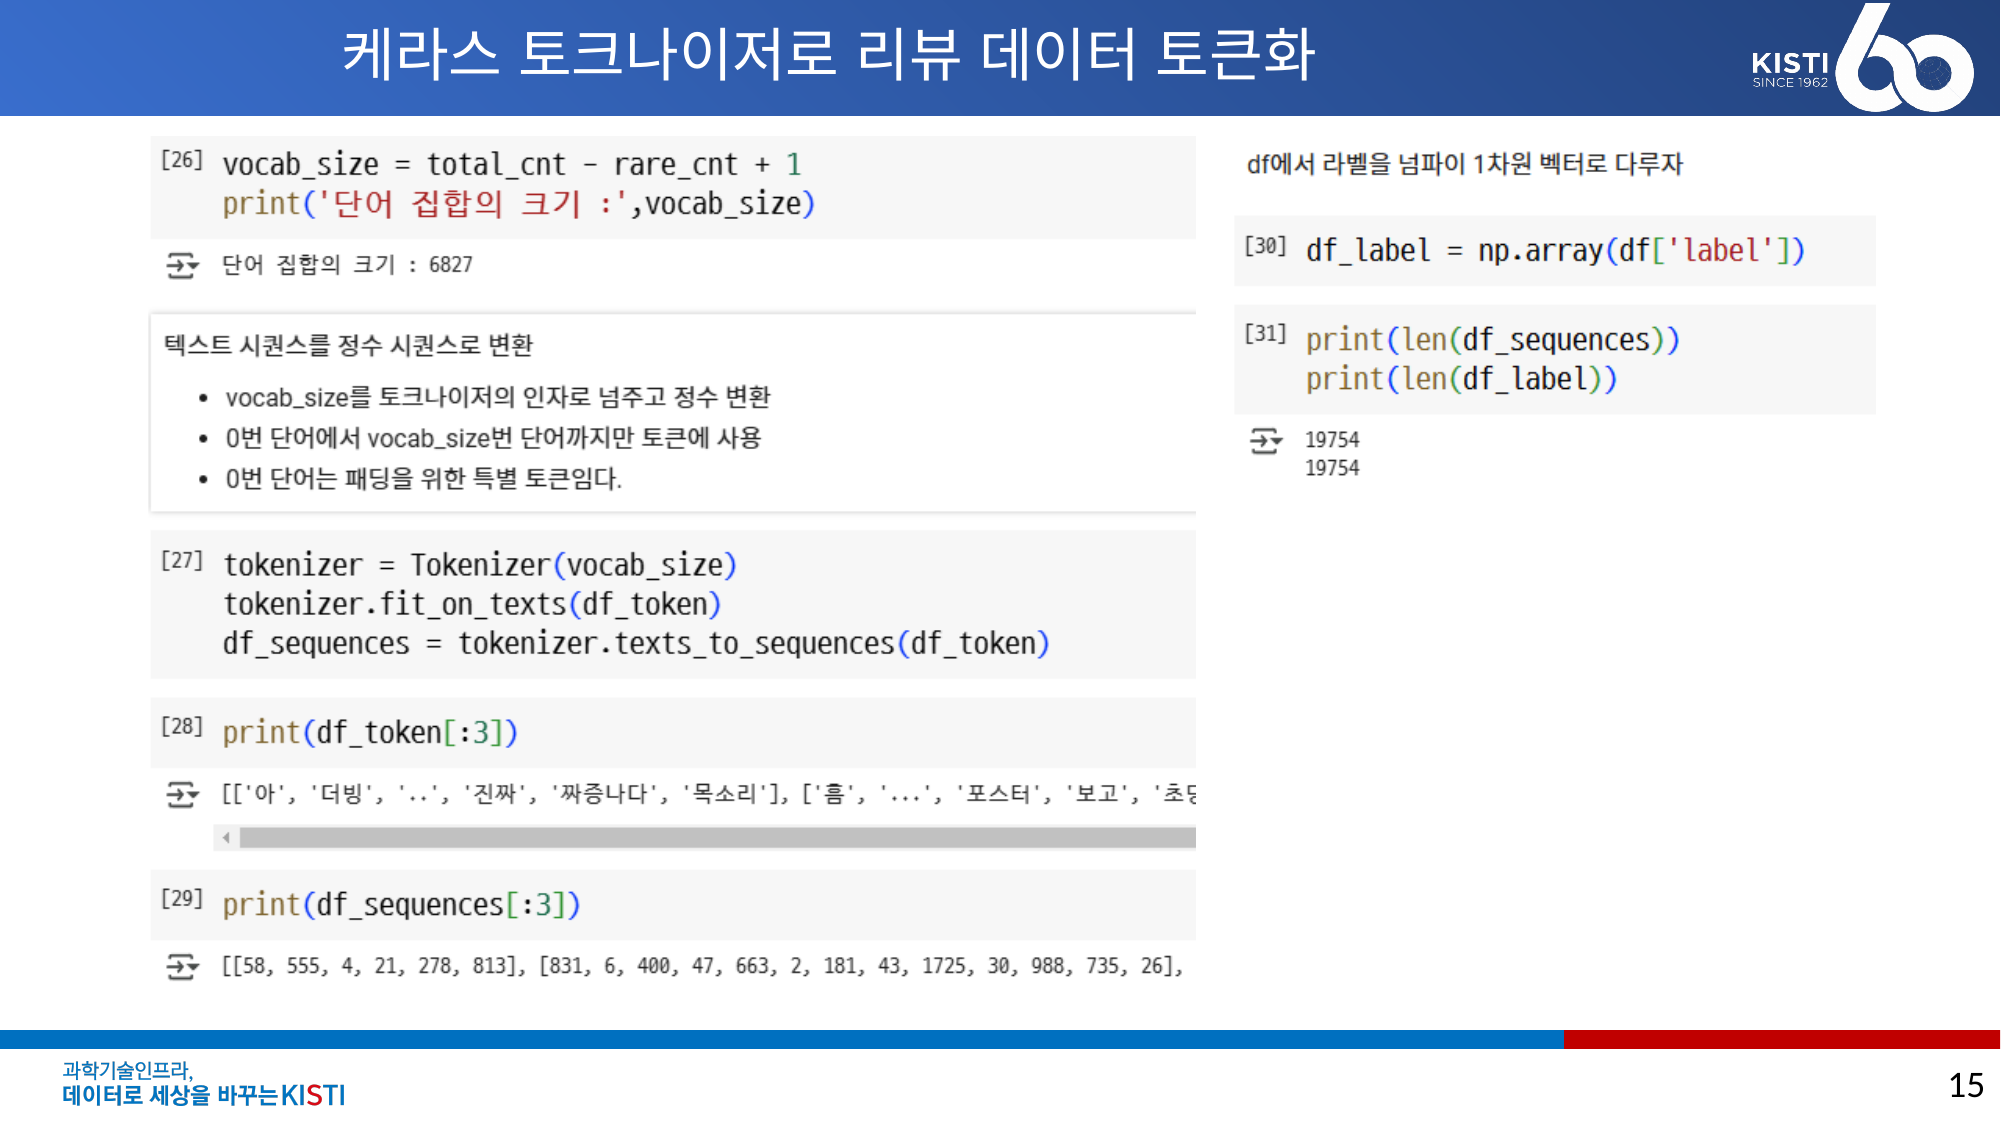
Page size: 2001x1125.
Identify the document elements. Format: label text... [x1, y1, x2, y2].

picture [63, 1061, 344, 1106]
picture [1230, 136, 1876, 497]
picture [1753, 3, 1974, 112]
title 케라스 토크나이저로 리뷰 데이터 토큰화 [0, 1, 1674, 114]
picture [148, 136, 1196, 989]
slide_number 15 [1623, 1053, 2000, 1113]
